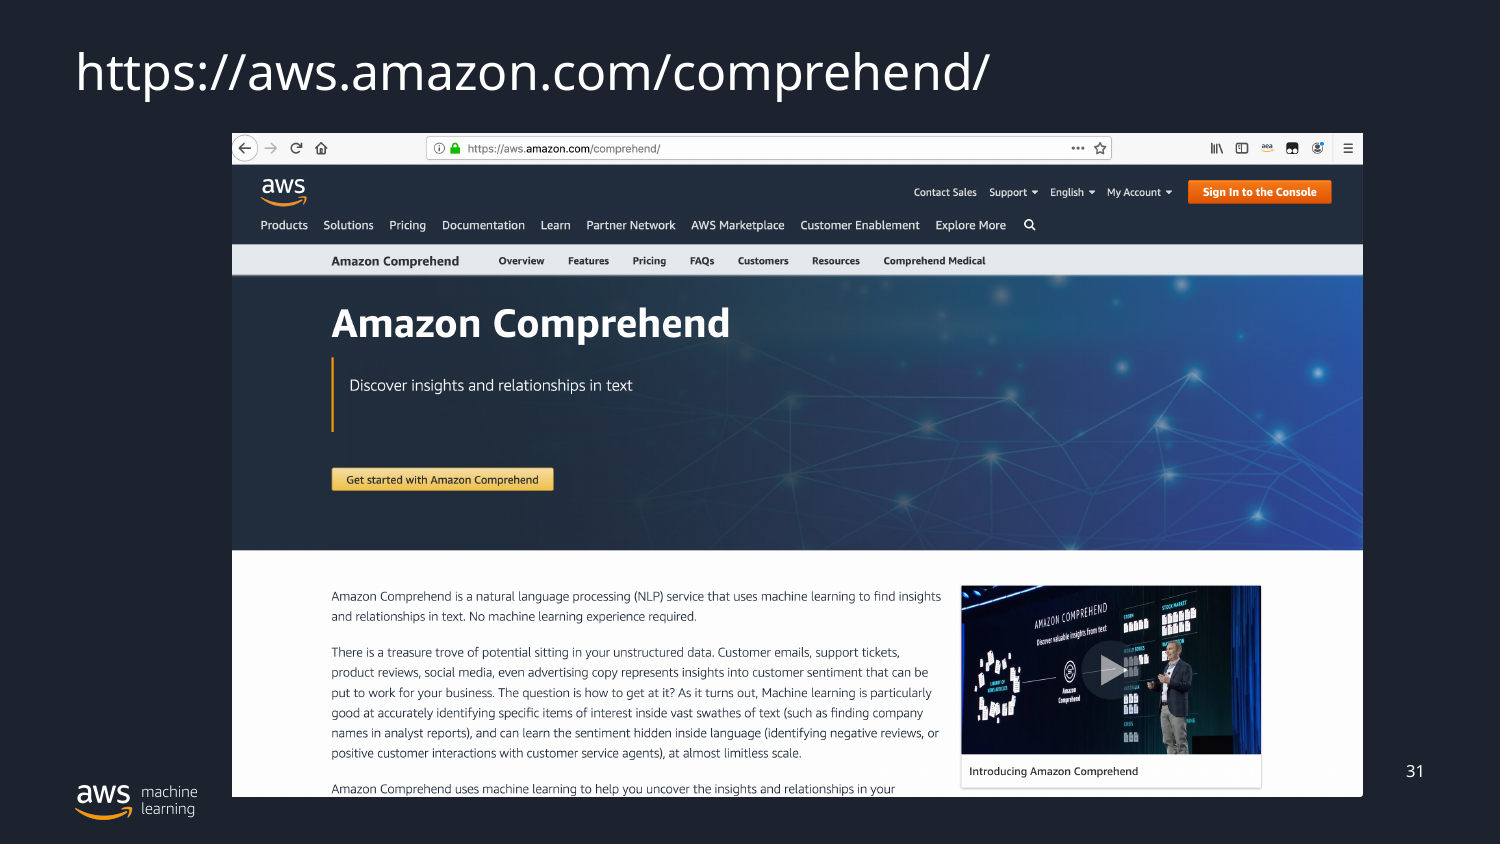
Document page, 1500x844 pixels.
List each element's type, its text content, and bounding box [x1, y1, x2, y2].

picture [232, 133, 1364, 798]
picture [75, 785, 197, 820]
title https://aws.amazon.com/comprehend/ [75, 46, 1425, 160]
